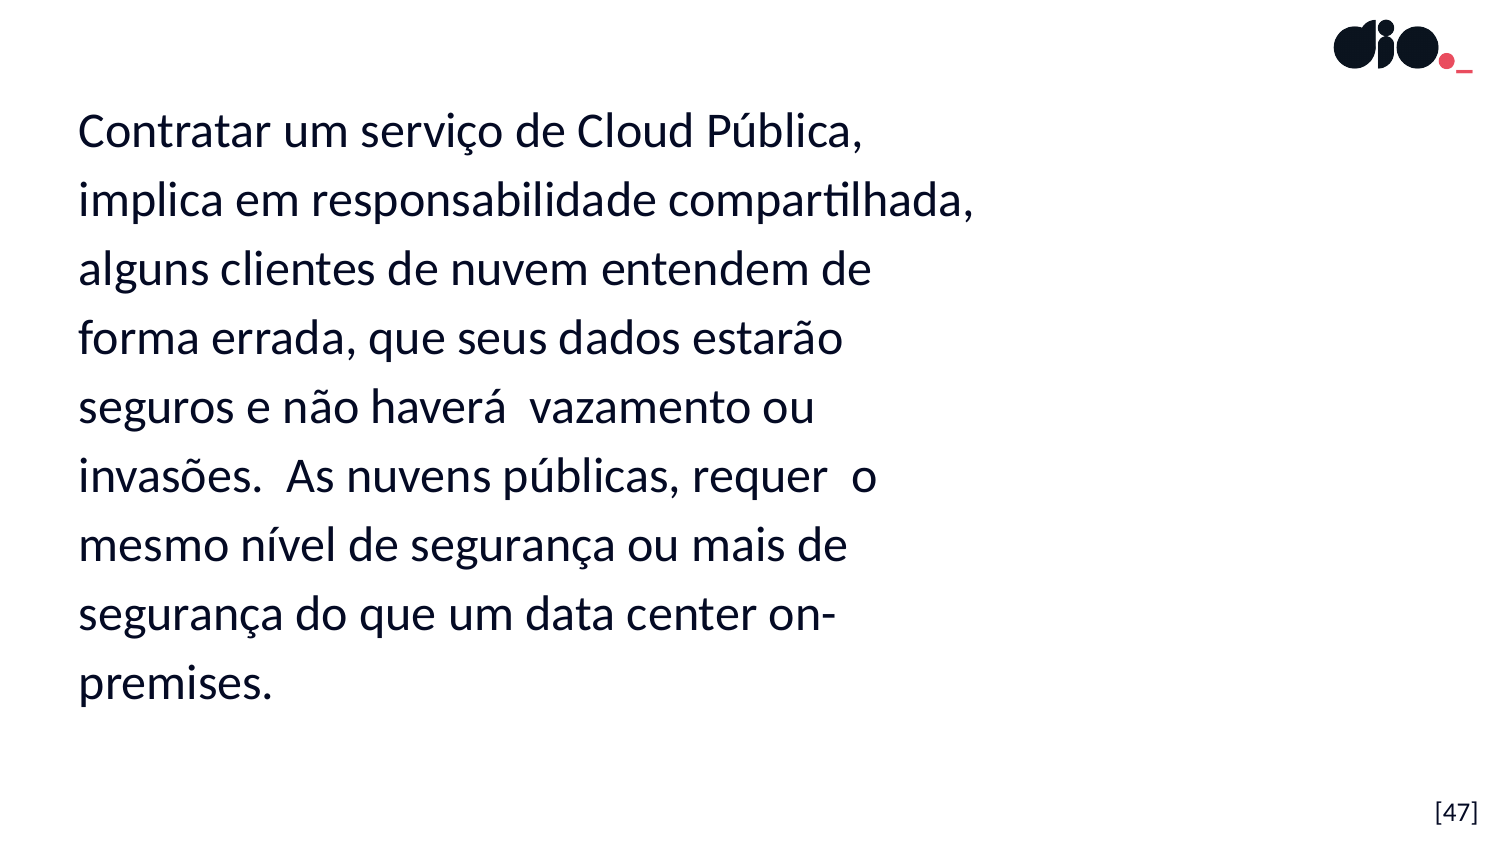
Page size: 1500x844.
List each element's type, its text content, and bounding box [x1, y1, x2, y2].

slide_number [47] [1403, 779, 1494, 844]
text_box Contratar um serviço de Cloud Pública, implica em responsabilidade compartilhada, alguns clientes de nuvem entendem de forma errada, que seus dados estarão seguros e não haverá vazamento ou invasões. As nuvens públicas, requer o mesmo nível de segurança ou mais de segurança do que um data center on-premises. [63, 73, 997, 844]
picture [1333, 19, 1473, 74]
